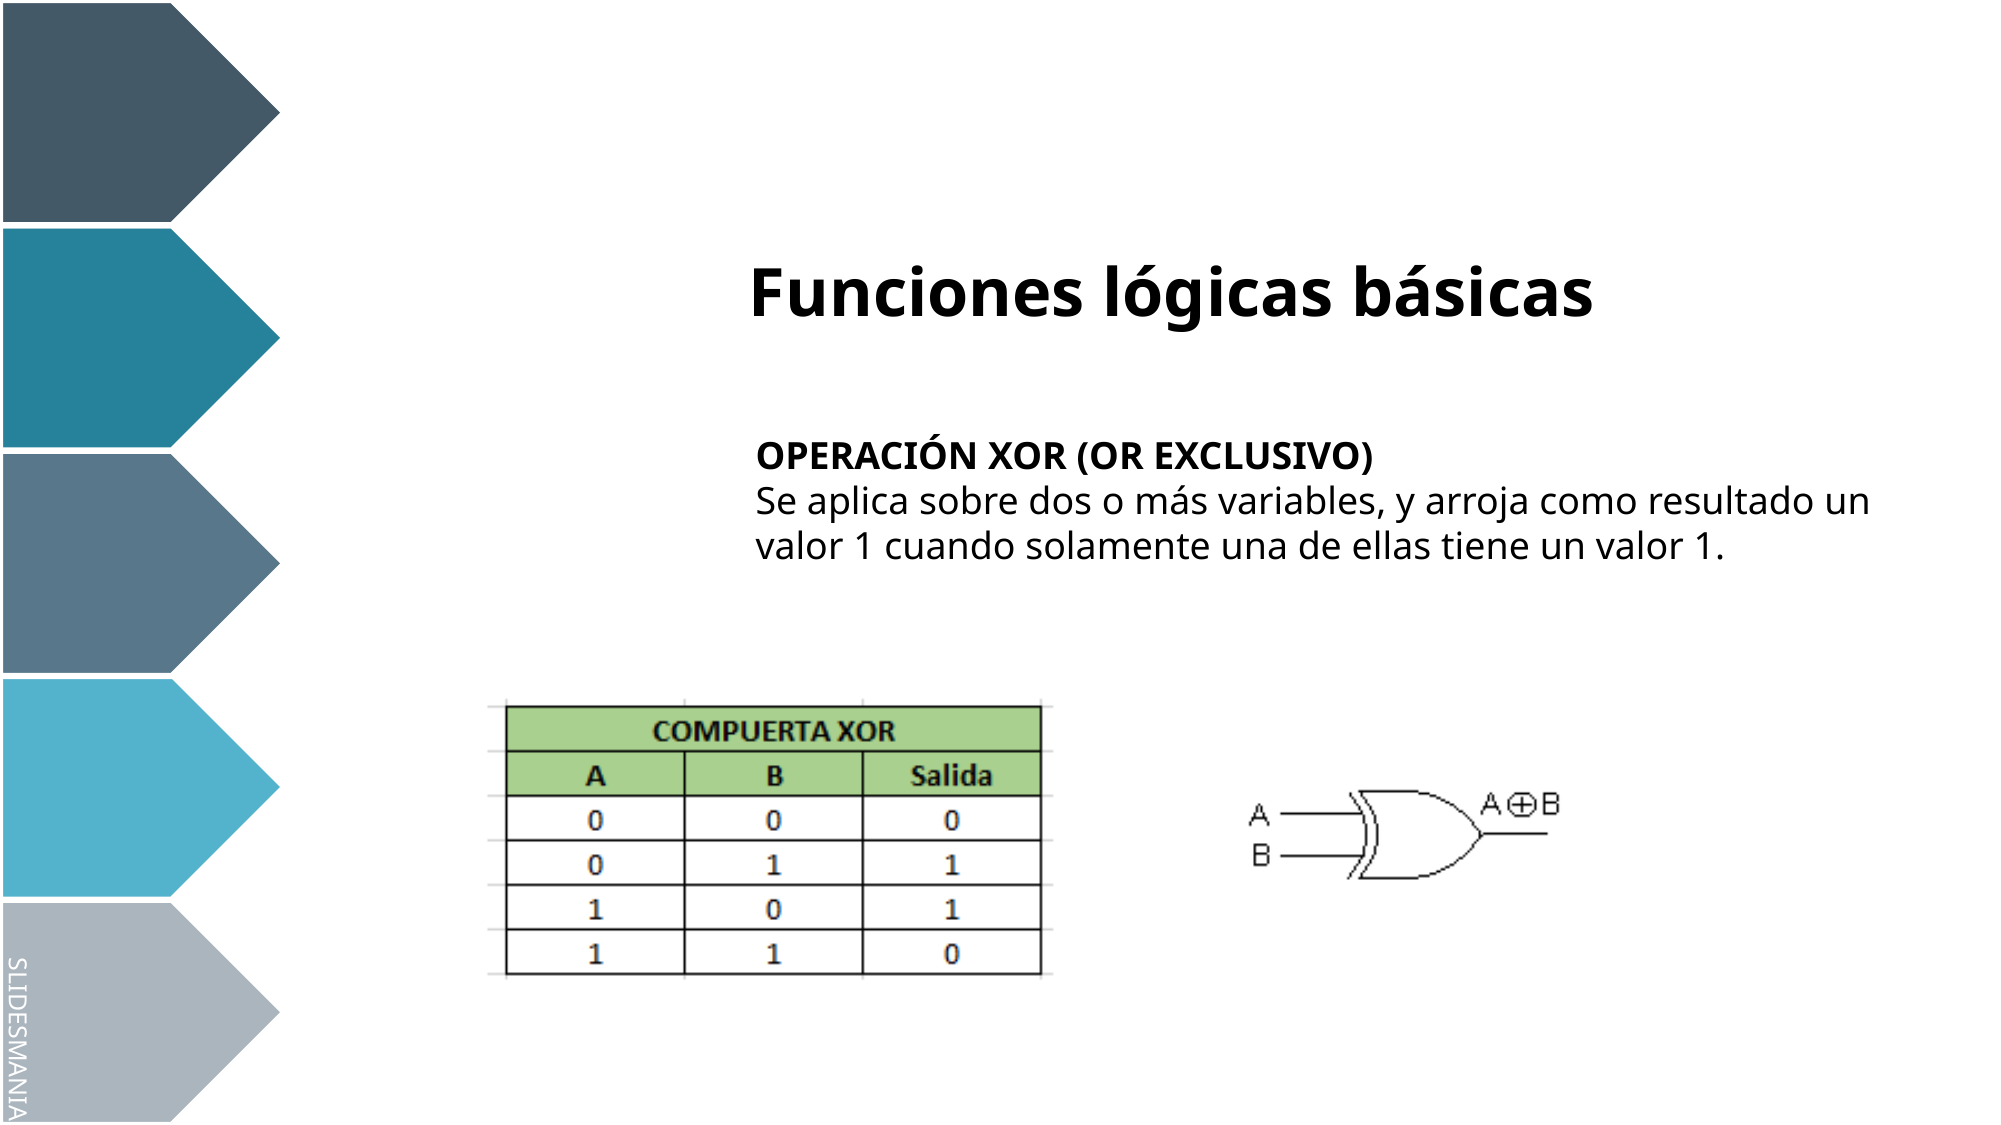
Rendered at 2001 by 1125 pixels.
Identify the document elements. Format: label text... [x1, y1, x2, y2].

picture [477, 674, 1693, 1019]
text_box Funciones lógicas básicas [734, 242, 1867, 339]
text_box OPERACIÓN XOR (OR EXCLUSIVO) Se aplica sobre dos o más variables, y arroja como resultado un valor 1 cuando solamente una de ellas tiene un valor 1. [740, 424, 1892, 849]
